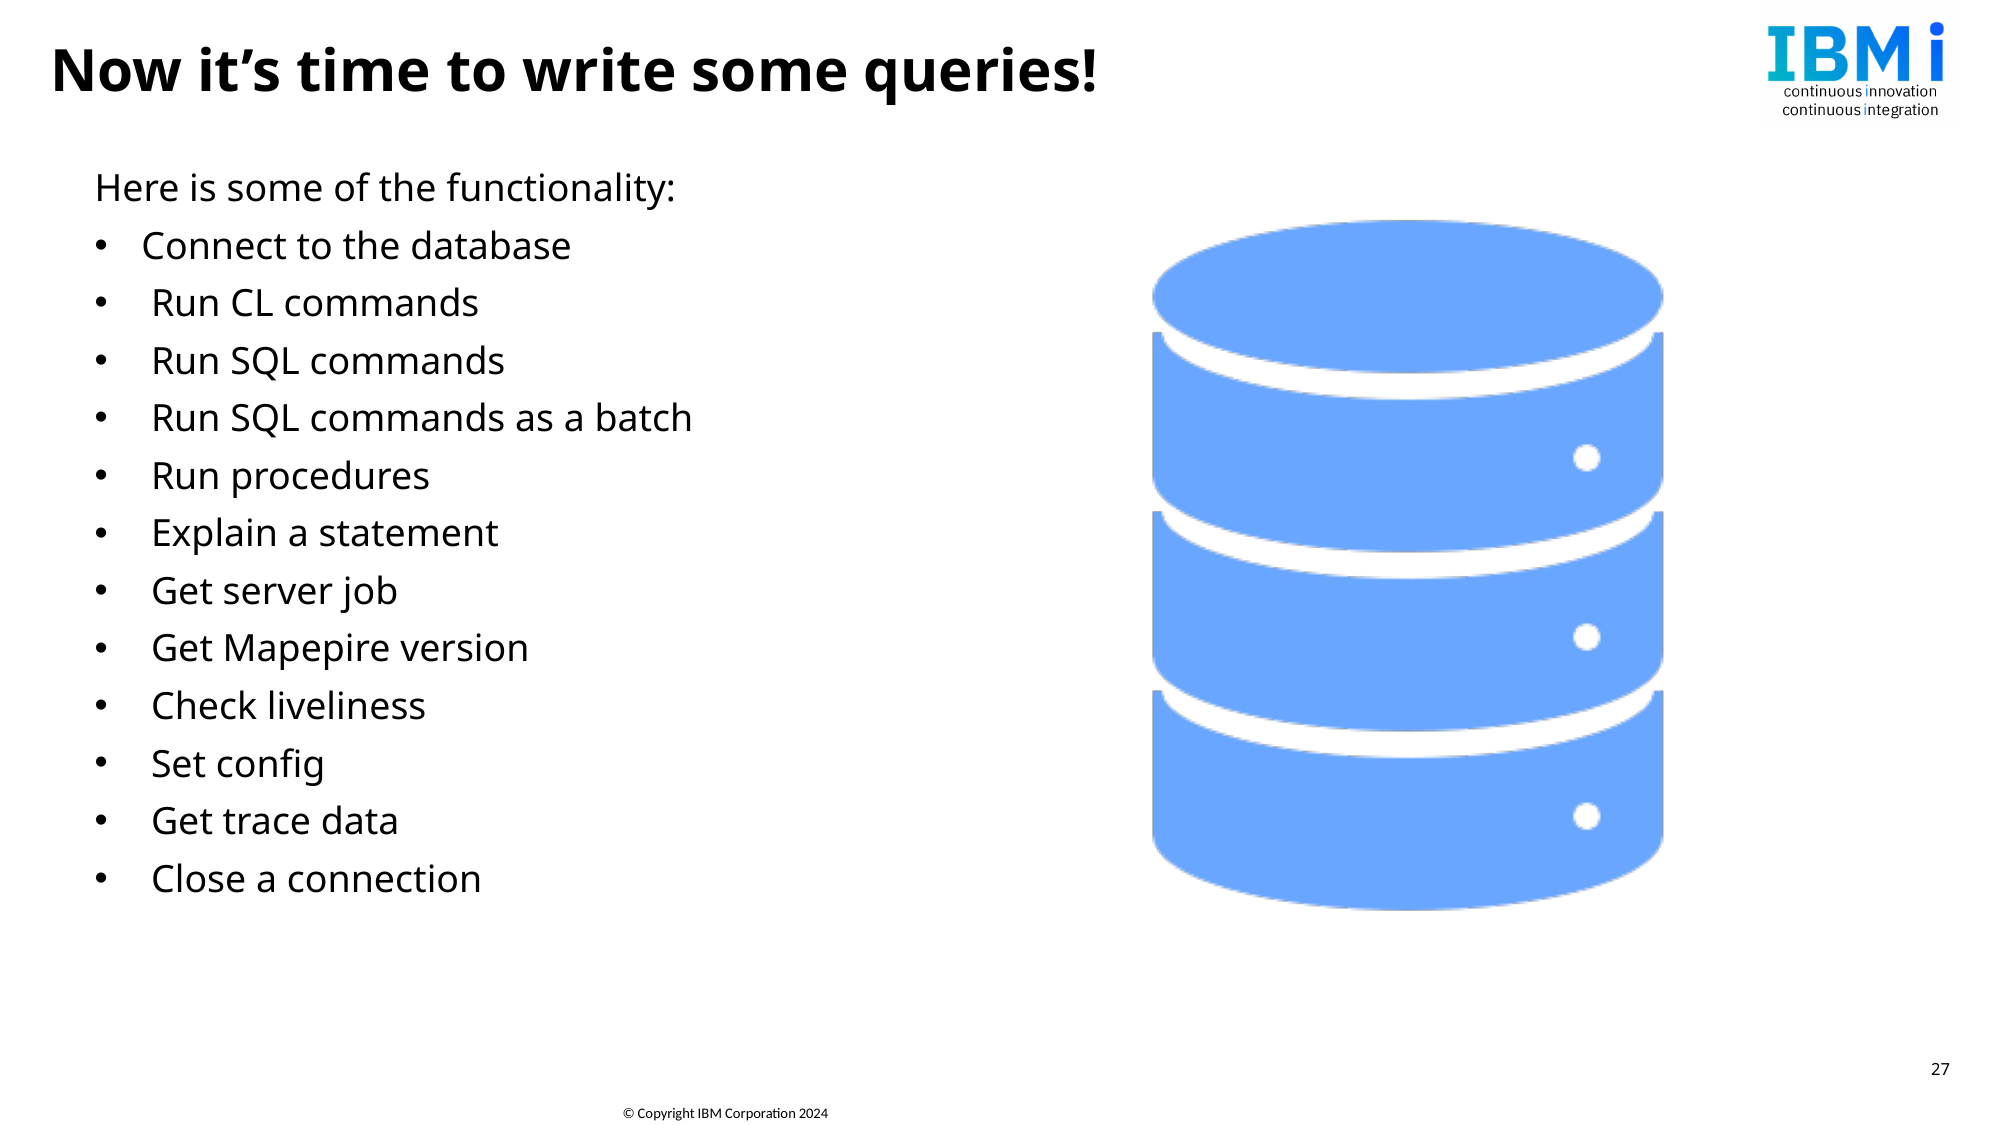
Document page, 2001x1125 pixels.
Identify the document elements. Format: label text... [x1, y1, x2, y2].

text_box Here is some of the functionality: Connect to the database Run CL commands Run SQL commands Run SQL commands as a batch Run procedures Explain a statement Get server job Get Mapepire version Check liveliness Set config Get trace data Close a connection [79, 156, 964, 1016]
picture [1761, 5, 1961, 124]
title Now it’s time to write some queries! [49, 39, 1775, 107]
slide_number 27 [1500, 1055, 1950, 1086]
picture [978, 136, 1838, 996]
